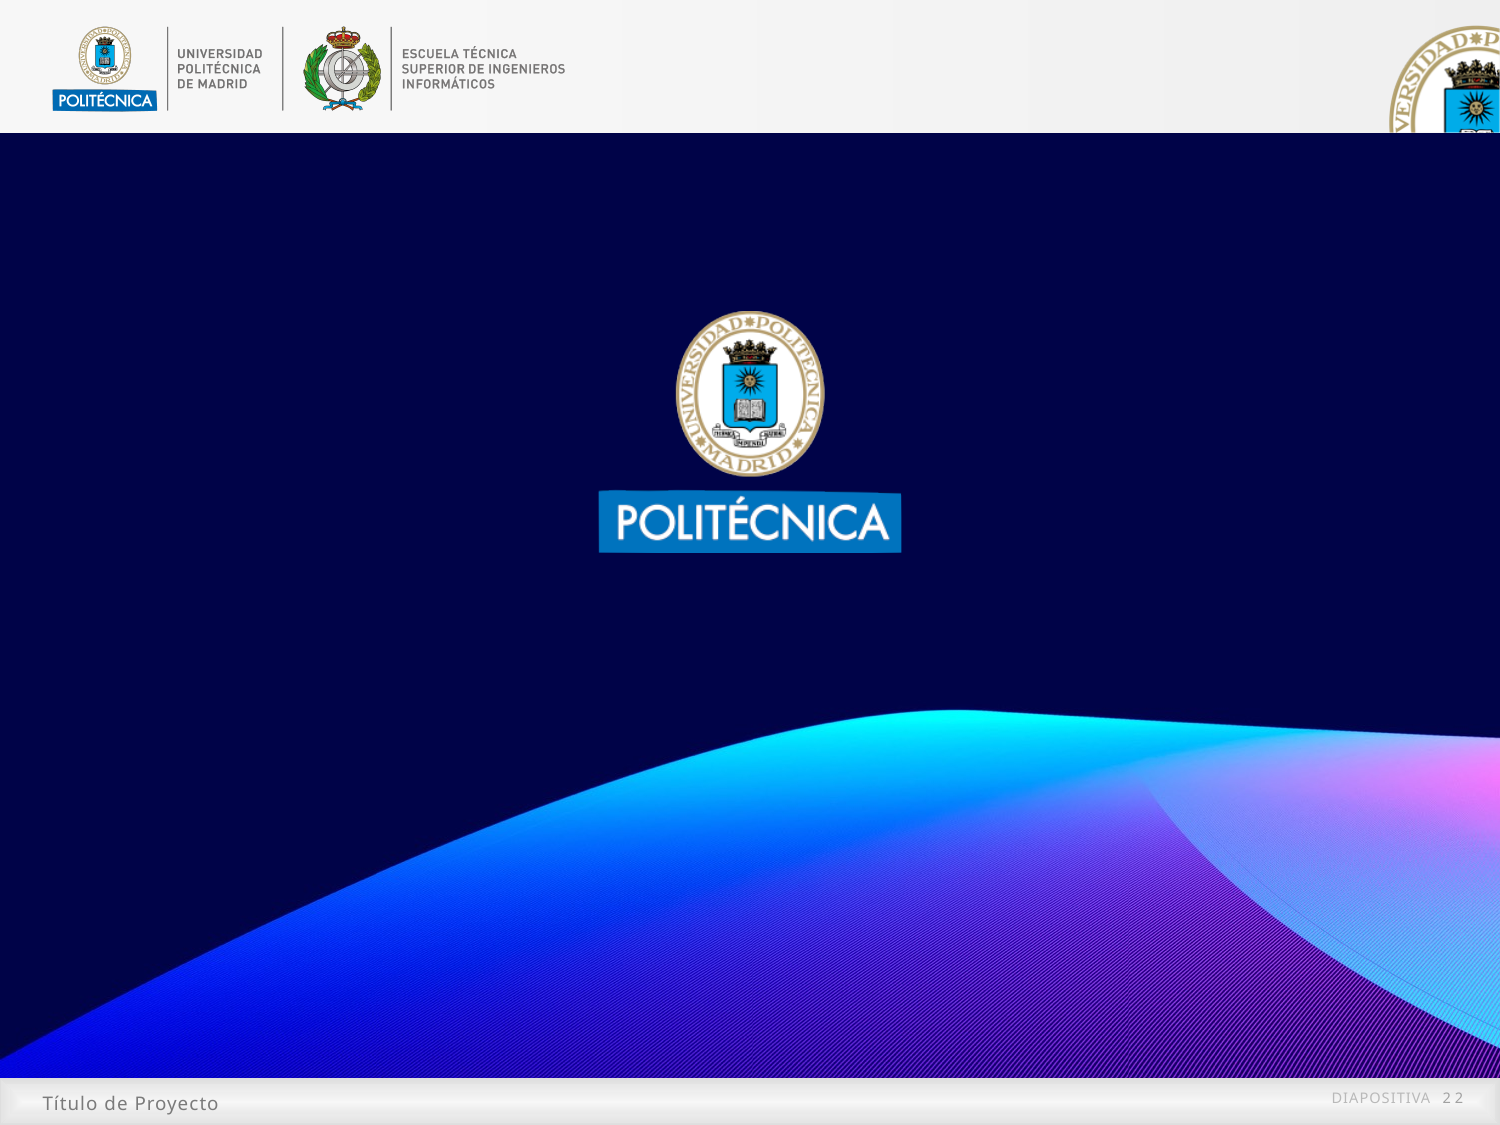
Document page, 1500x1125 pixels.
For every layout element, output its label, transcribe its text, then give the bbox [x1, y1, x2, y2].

picture [0, 4, 1500, 1078]
list Título de Proyecto [36, 1078, 1141, 1125]
picture [1470, 101, 1483, 115]
